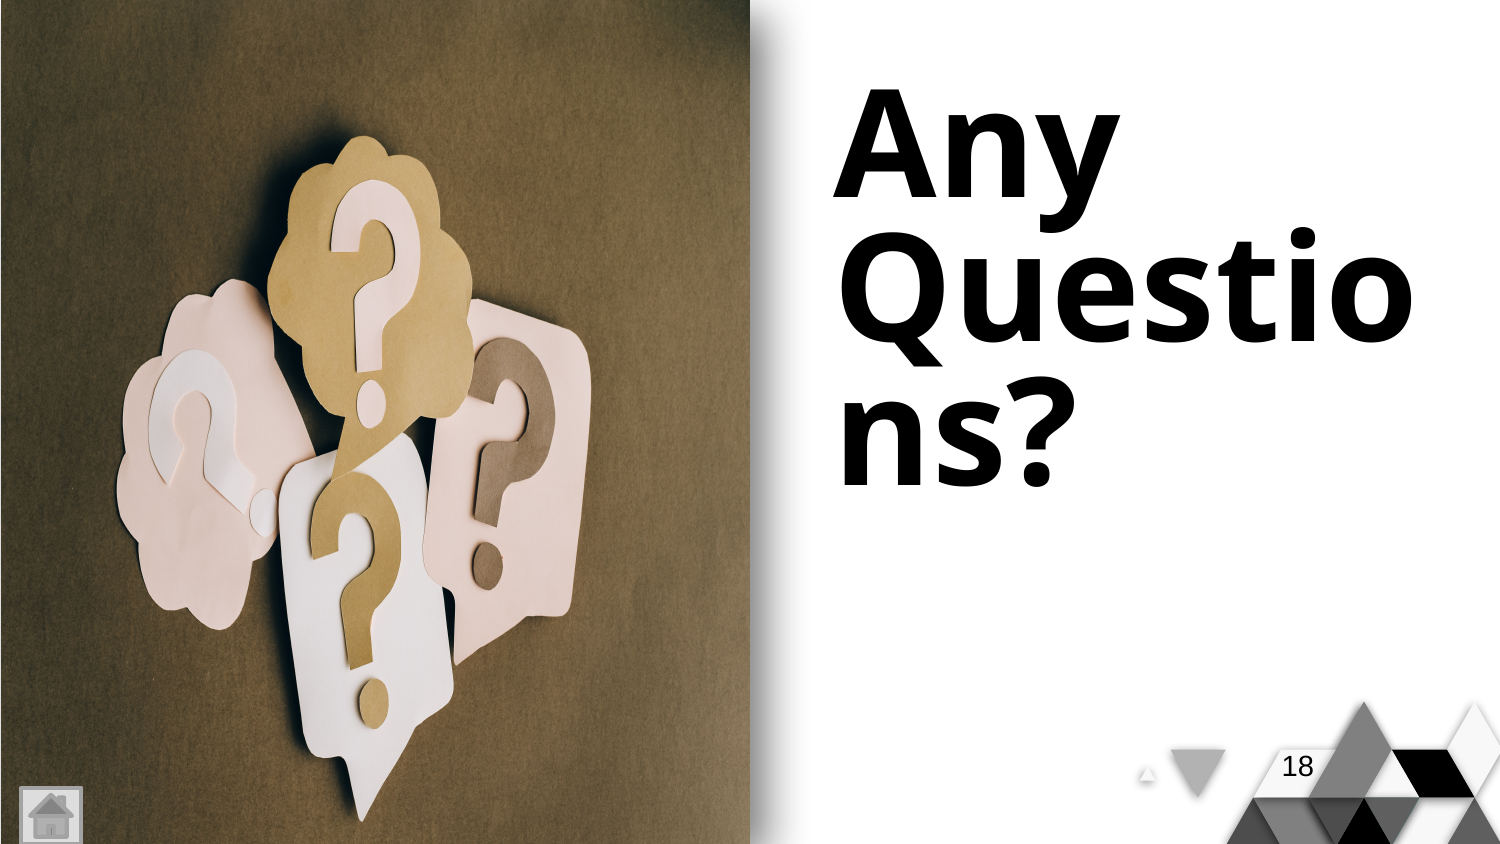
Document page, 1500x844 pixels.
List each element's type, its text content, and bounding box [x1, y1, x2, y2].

text_box Any Questions? [819, 180, 1473, 530]
text_box 18 [1266, 739, 1347, 790]
picture [0, 0, 751, 844]
